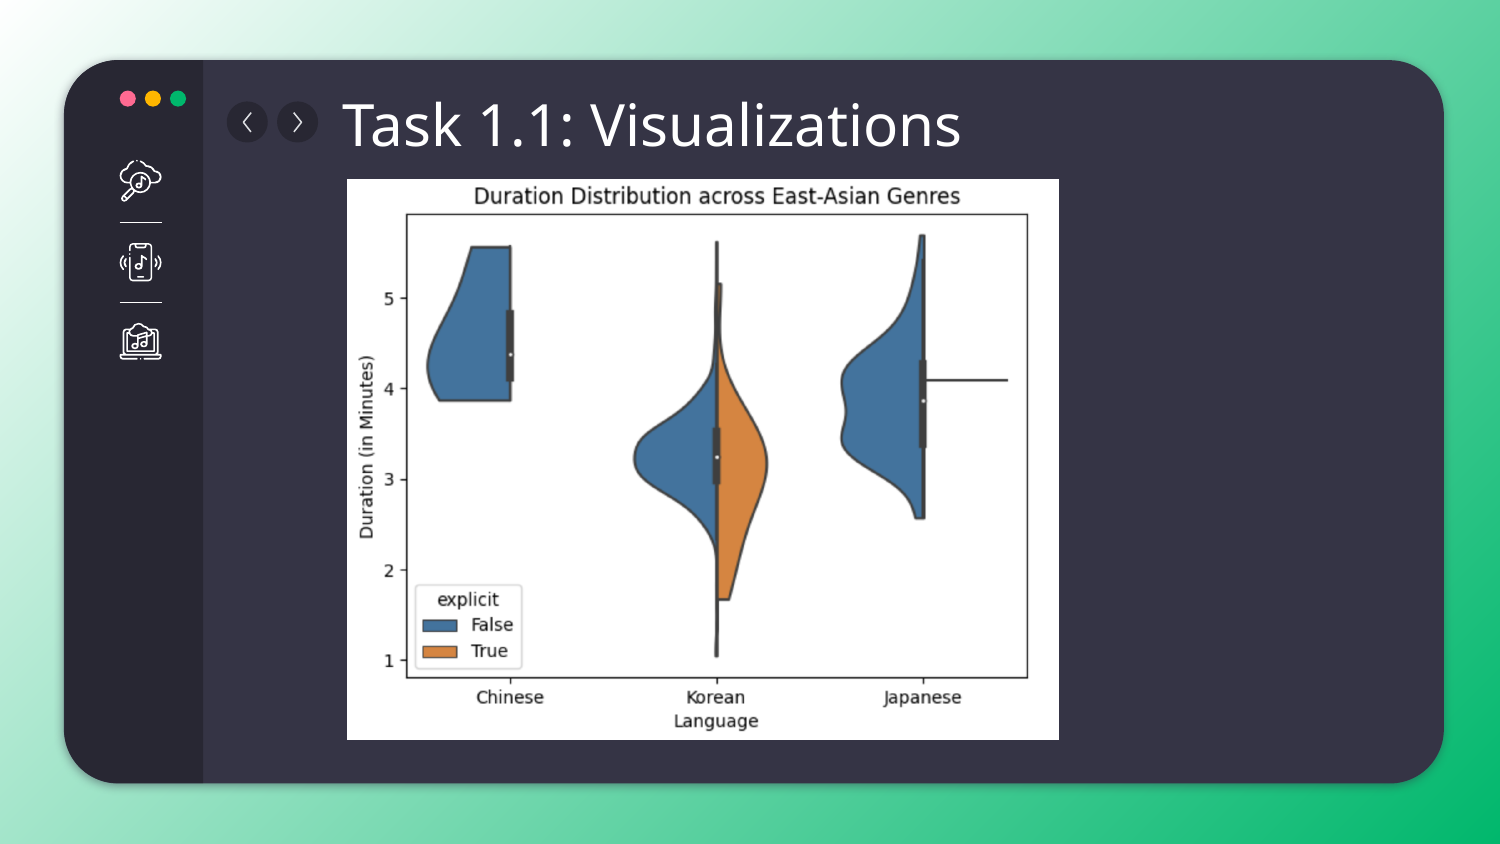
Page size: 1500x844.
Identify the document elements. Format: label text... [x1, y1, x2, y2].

title Task 1.1: Visualizations [327, 88, 1382, 167]
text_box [118, 90, 319, 360]
picture [346, 179, 1059, 740]
